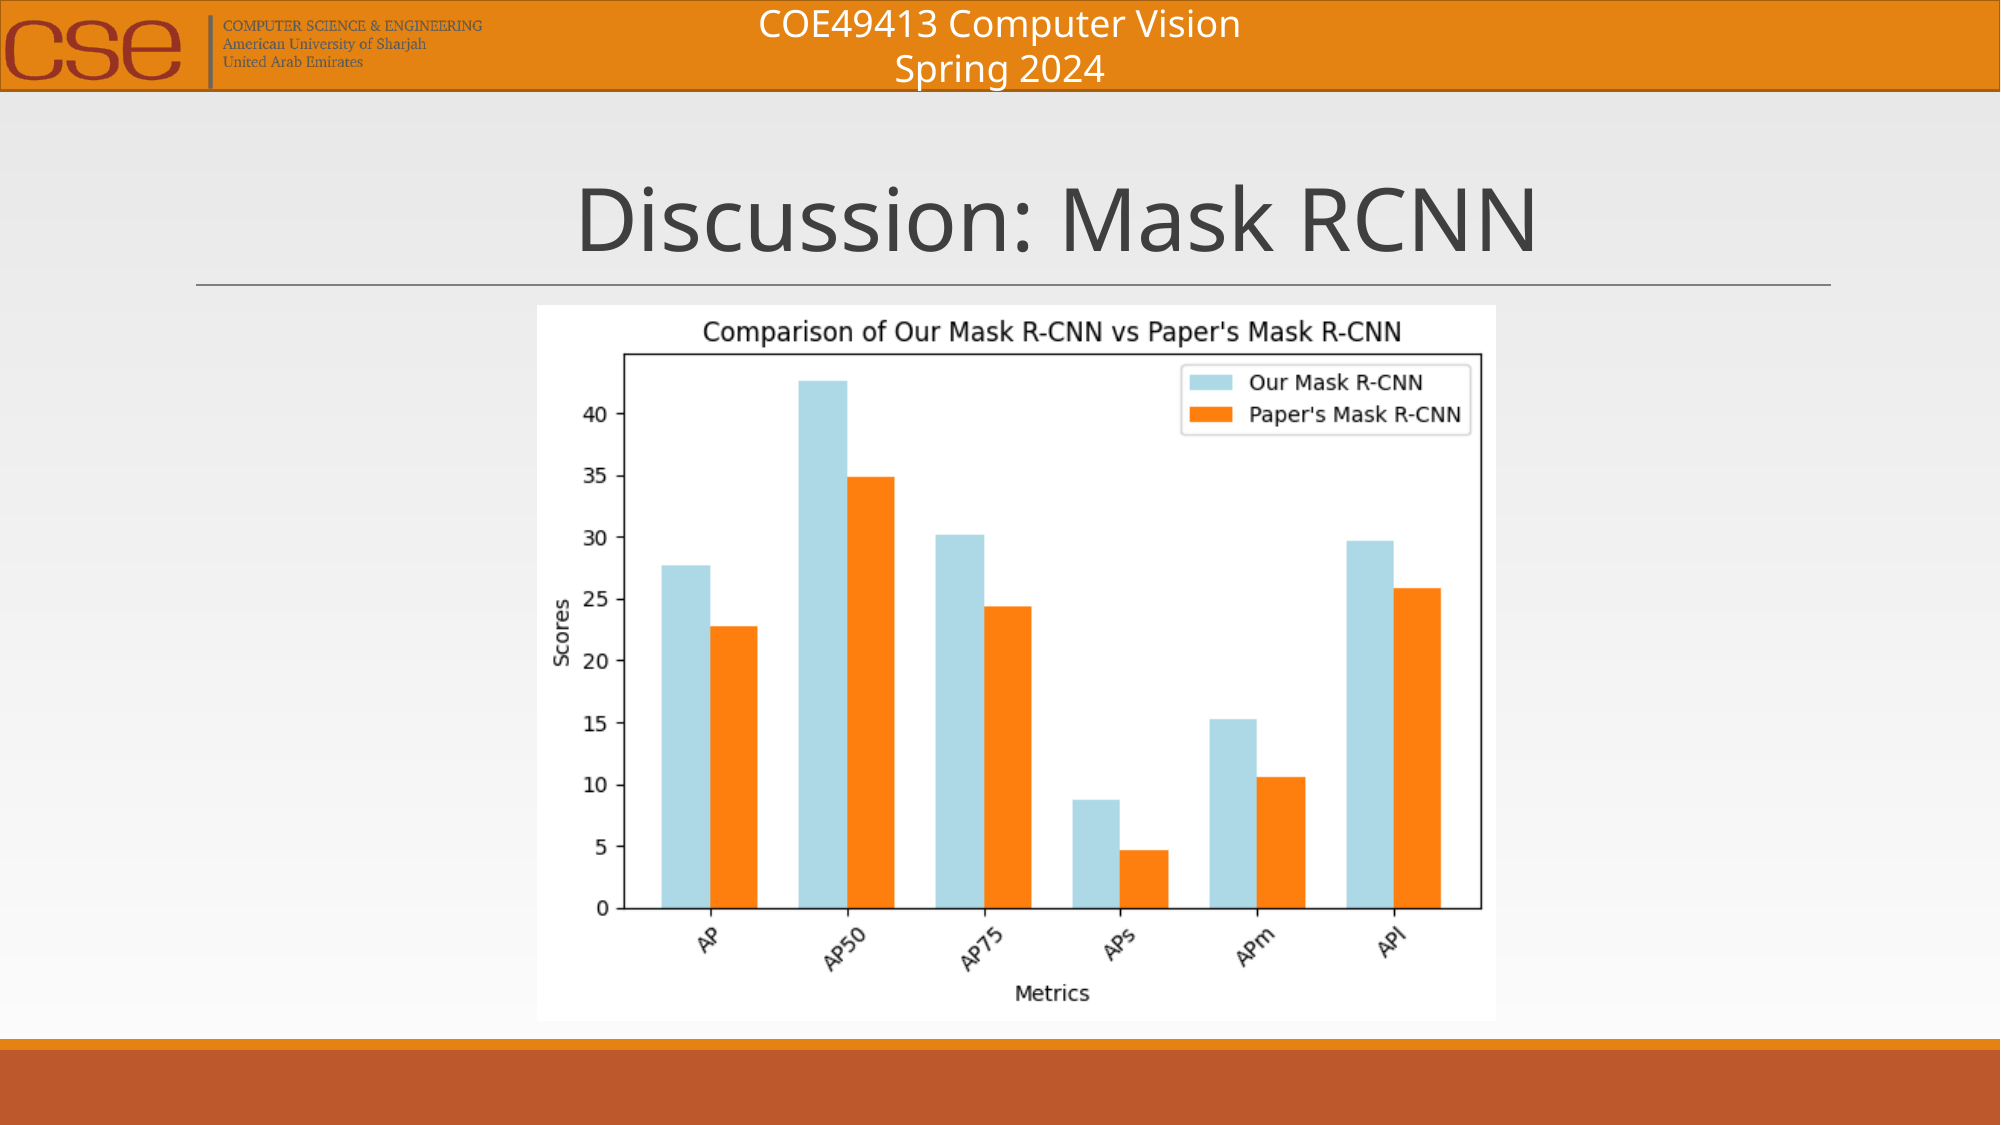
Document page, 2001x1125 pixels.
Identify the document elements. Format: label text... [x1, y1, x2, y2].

picture [0, 3, 491, 96]
picture [537, 305, 1496, 1021]
title Discussion: Mask RCNN [559, 38, 2000, 277]
